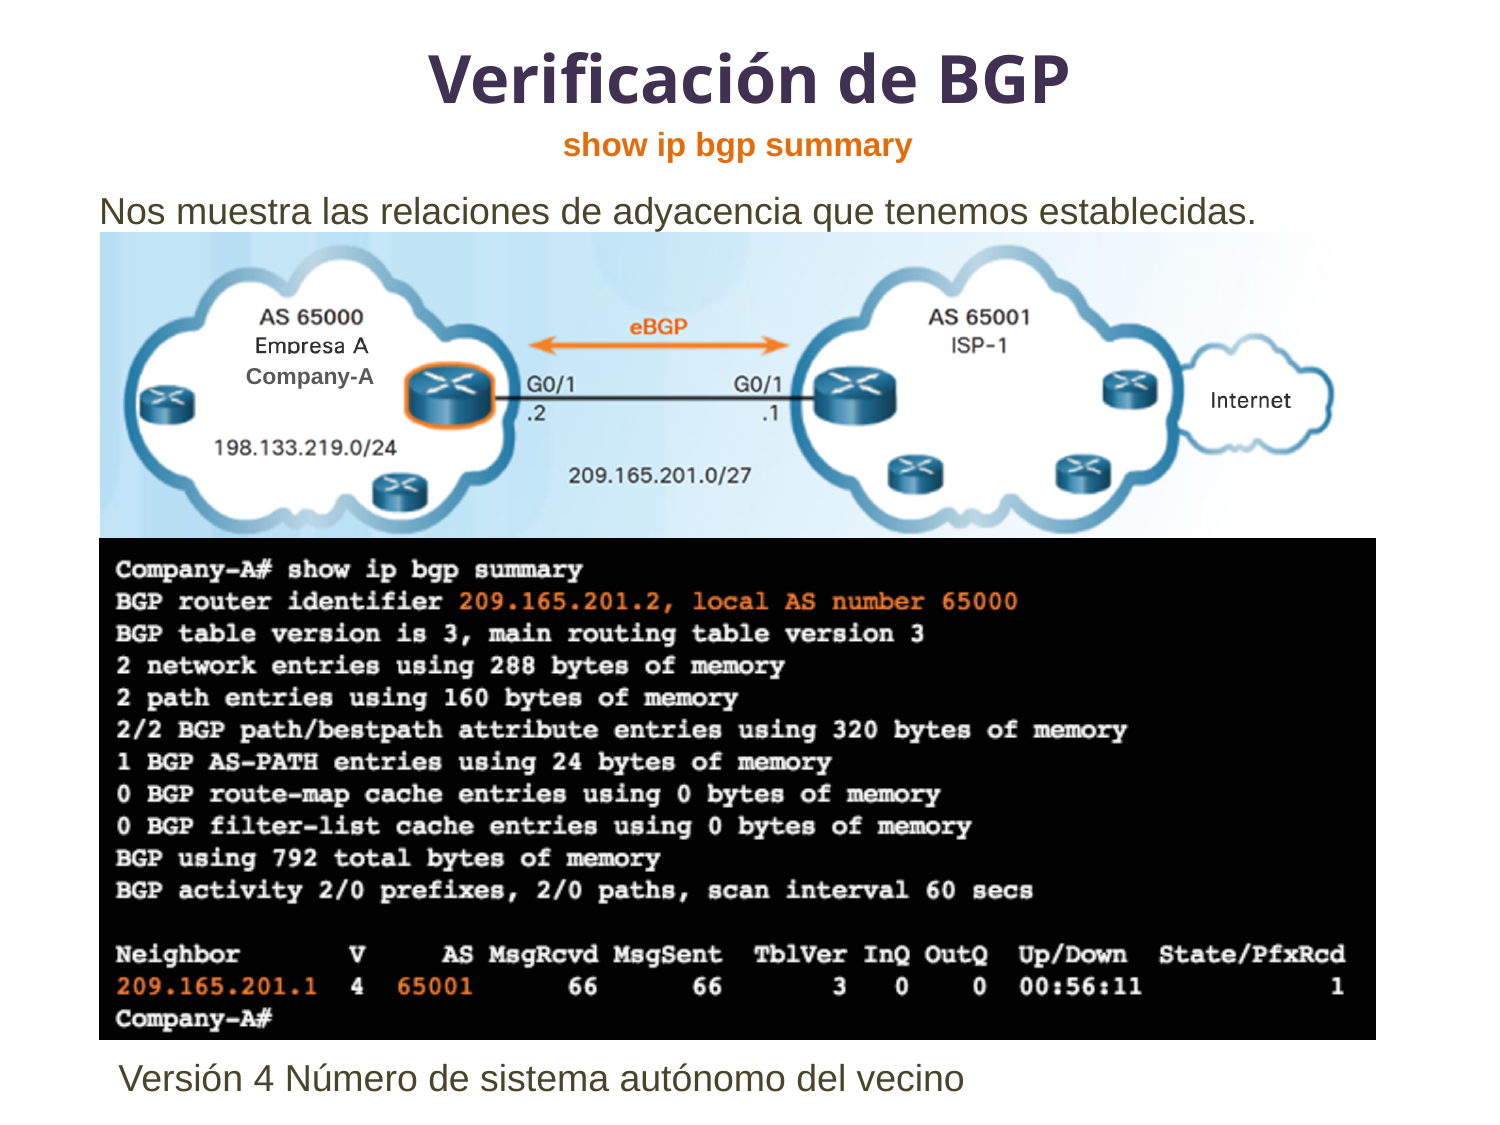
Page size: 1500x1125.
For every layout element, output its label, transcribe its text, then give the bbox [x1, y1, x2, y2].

text_box Verificación de BGP [29, 24, 1471, 130]
picture [99, 232, 1376, 1041]
text_box Nos muestra las relaciones de adyacencia que tenemos establecidas. [84, 172, 1473, 240]
text_box show ip bgp summary [545, 103, 931, 171]
text_box Versión 4 Número de sistema autónomo del vecino [103, 1038, 1492, 1106]
